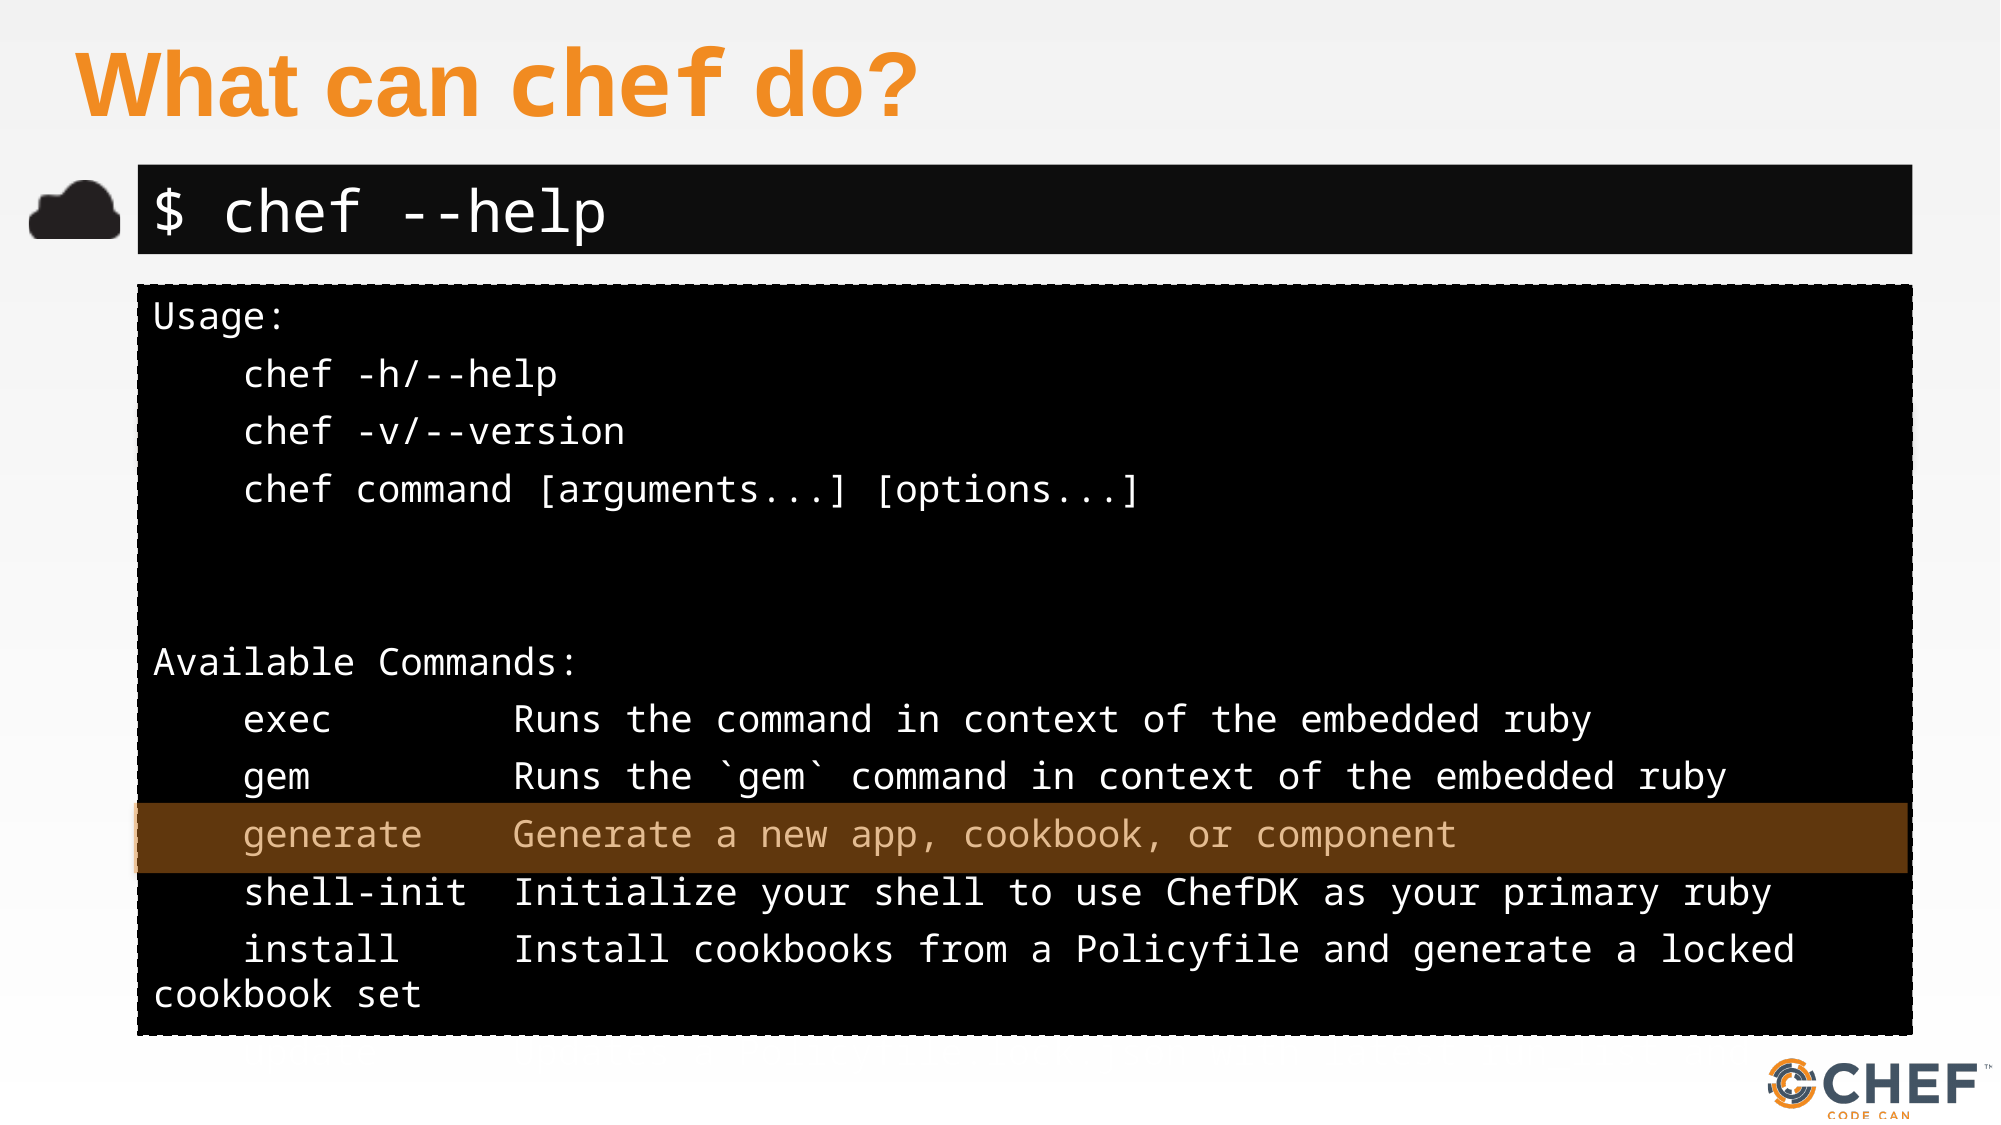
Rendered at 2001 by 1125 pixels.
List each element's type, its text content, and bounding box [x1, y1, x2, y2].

title What can chef do? [75, 37, 1913, 140]
list Usage: chef -h/--help chef -v/--version chef command [arguments...] [options...] Available Commands: exec Runs the command in context of the embedded ruby gem Runs the `gem` command in context of the embedded ruby generate Generate a new app, cookbook, or component shell-init Initialize your shell to use ChefDK as your primary ruby install Install cookbooks from a Policyfile and generate a locked cookbook set update Updates a Policyfile.lock.json with latest run_list and cookbooks [137, 881, 1913, 1036]
list $ chef --help [137, 164, 1913, 255]
list Usage: chef -h/--help chef -v/--version chef command [arguments...] [options...] Available Commands: exec Runs the command in context of the embedded ruby gem Runs the `gem` command in context of the embedded ruby generate Generate a new app, cookbook, or component shell-init Initialize your shell to use ChefDK as your primary ruby install Install cookbooks from a Policyfile and generate a locked cookbook set update Updates a Policyfile.lock.json with latest run_list and cookbooks [137, 284, 1913, 805]
text_box [133, 802, 1908, 874]
